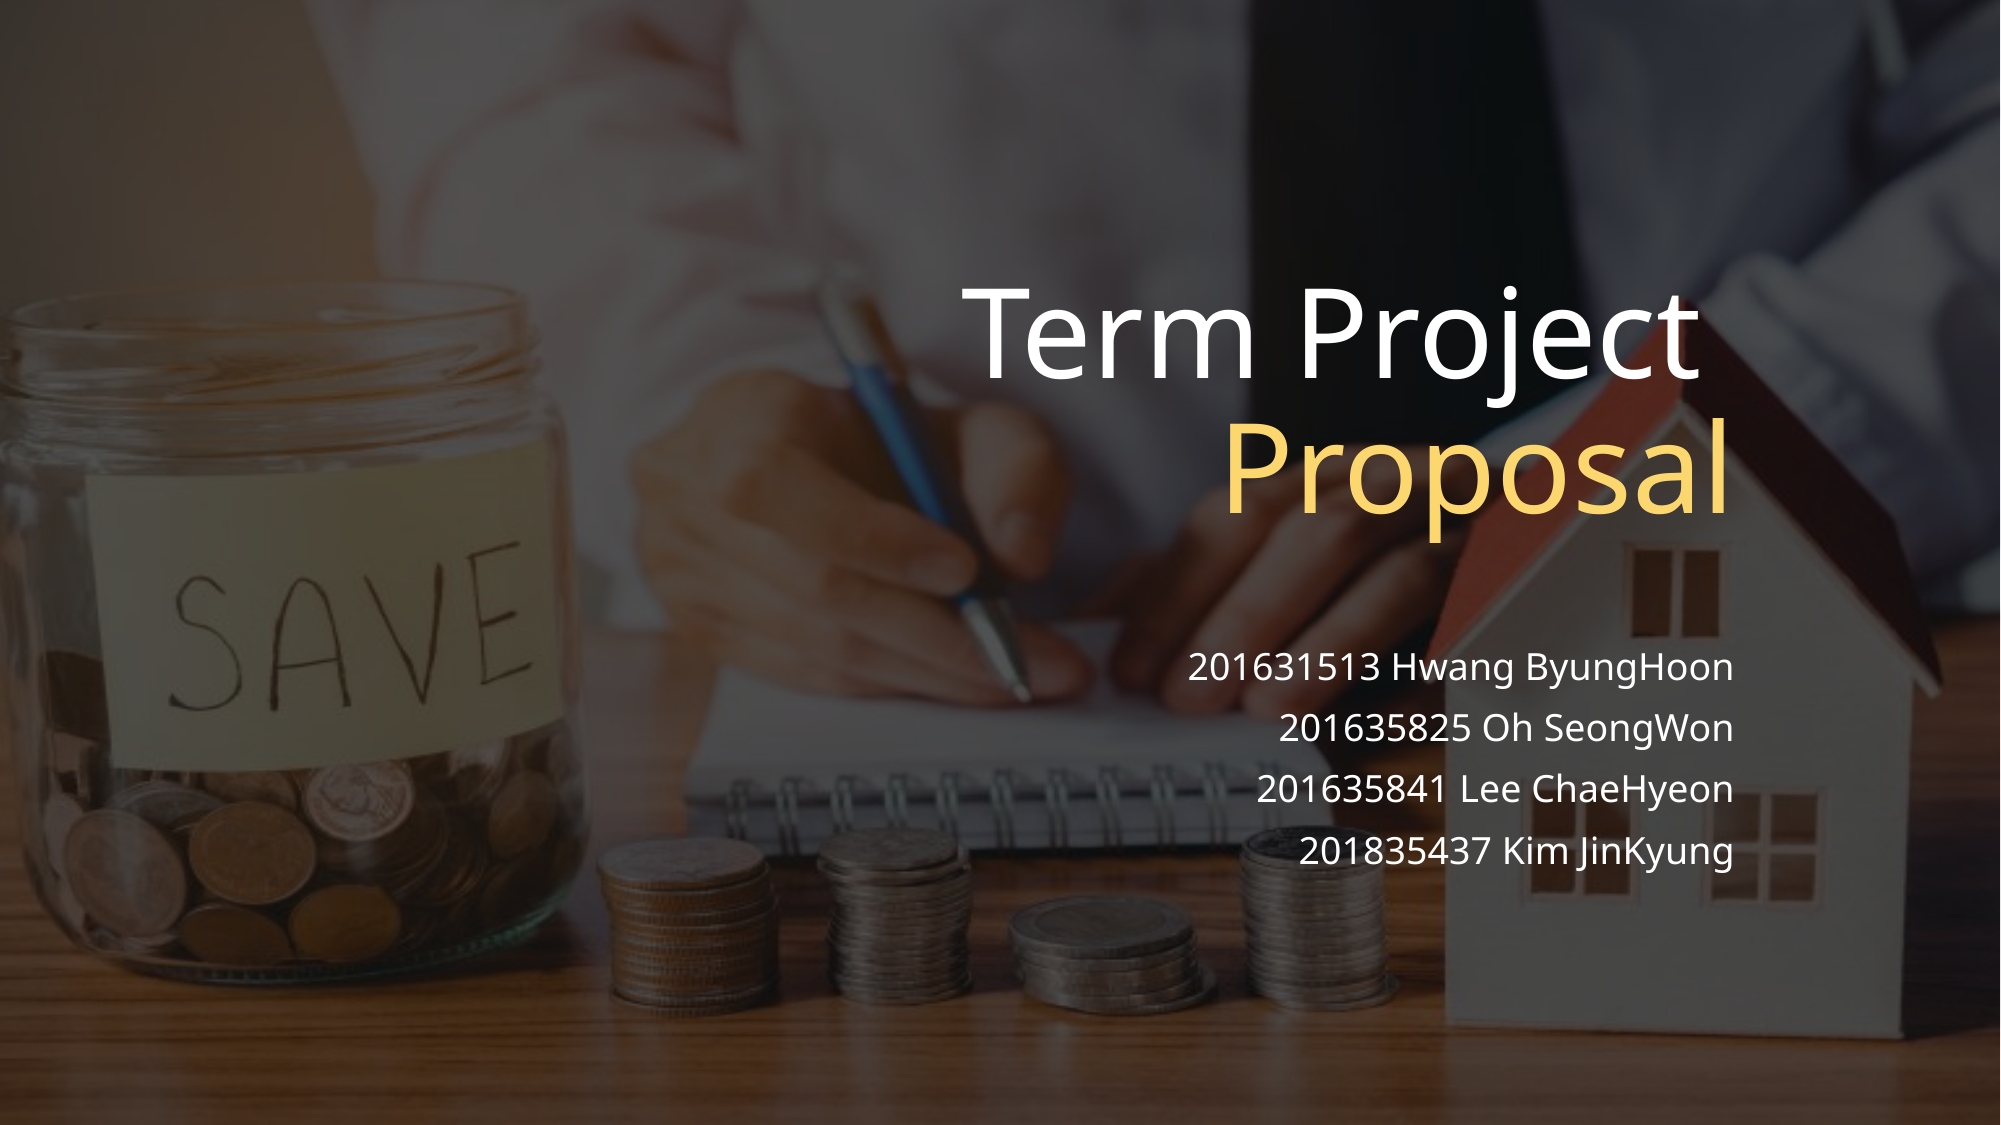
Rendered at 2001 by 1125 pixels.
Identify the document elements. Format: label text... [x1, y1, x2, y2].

title Term Project Proposal [609, 156, 1750, 549]
text_box [0, 0, 2000, 1125]
subtitle 201631513 Hwang ByungHoon 201635825 Oh SeongWon 201635841 Lee ChaeHyeon 201835437 Kim JinKyung [249, 640, 1750, 913]
